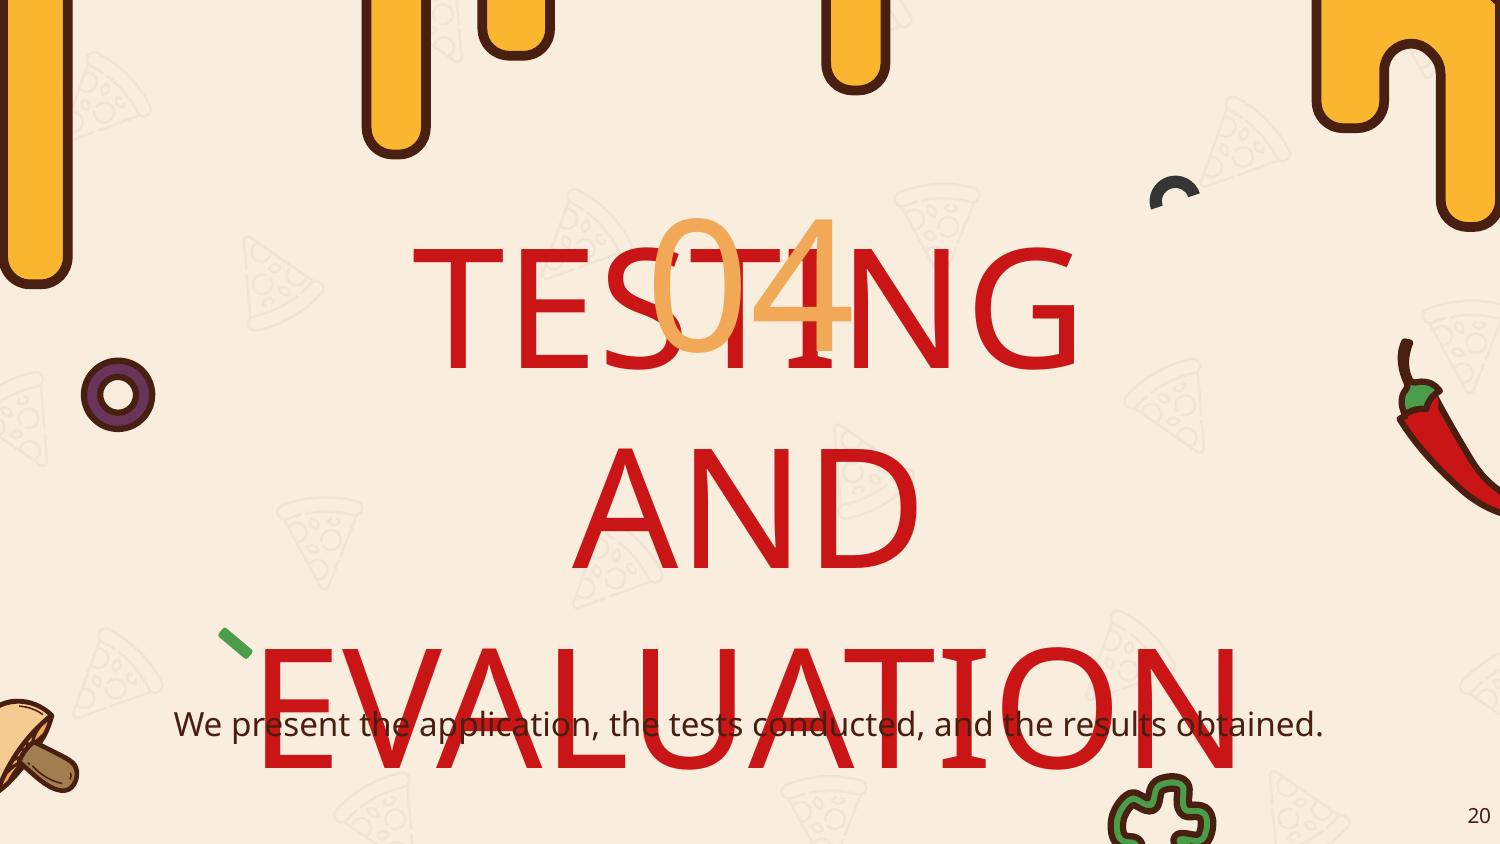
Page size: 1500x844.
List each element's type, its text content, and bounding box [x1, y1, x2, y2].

picture [1127, 792, 1197, 844]
title TESTING AND EVALUATION [234, 421, 1266, 581]
picture [0, 0, 1500, 844]
title 04 [366, 171, 1134, 386]
text_box 20 [1452, 795, 1500, 835]
subtitle We present the application, the tests conducted, and the results obtained. [109, 658, 1391, 787]
